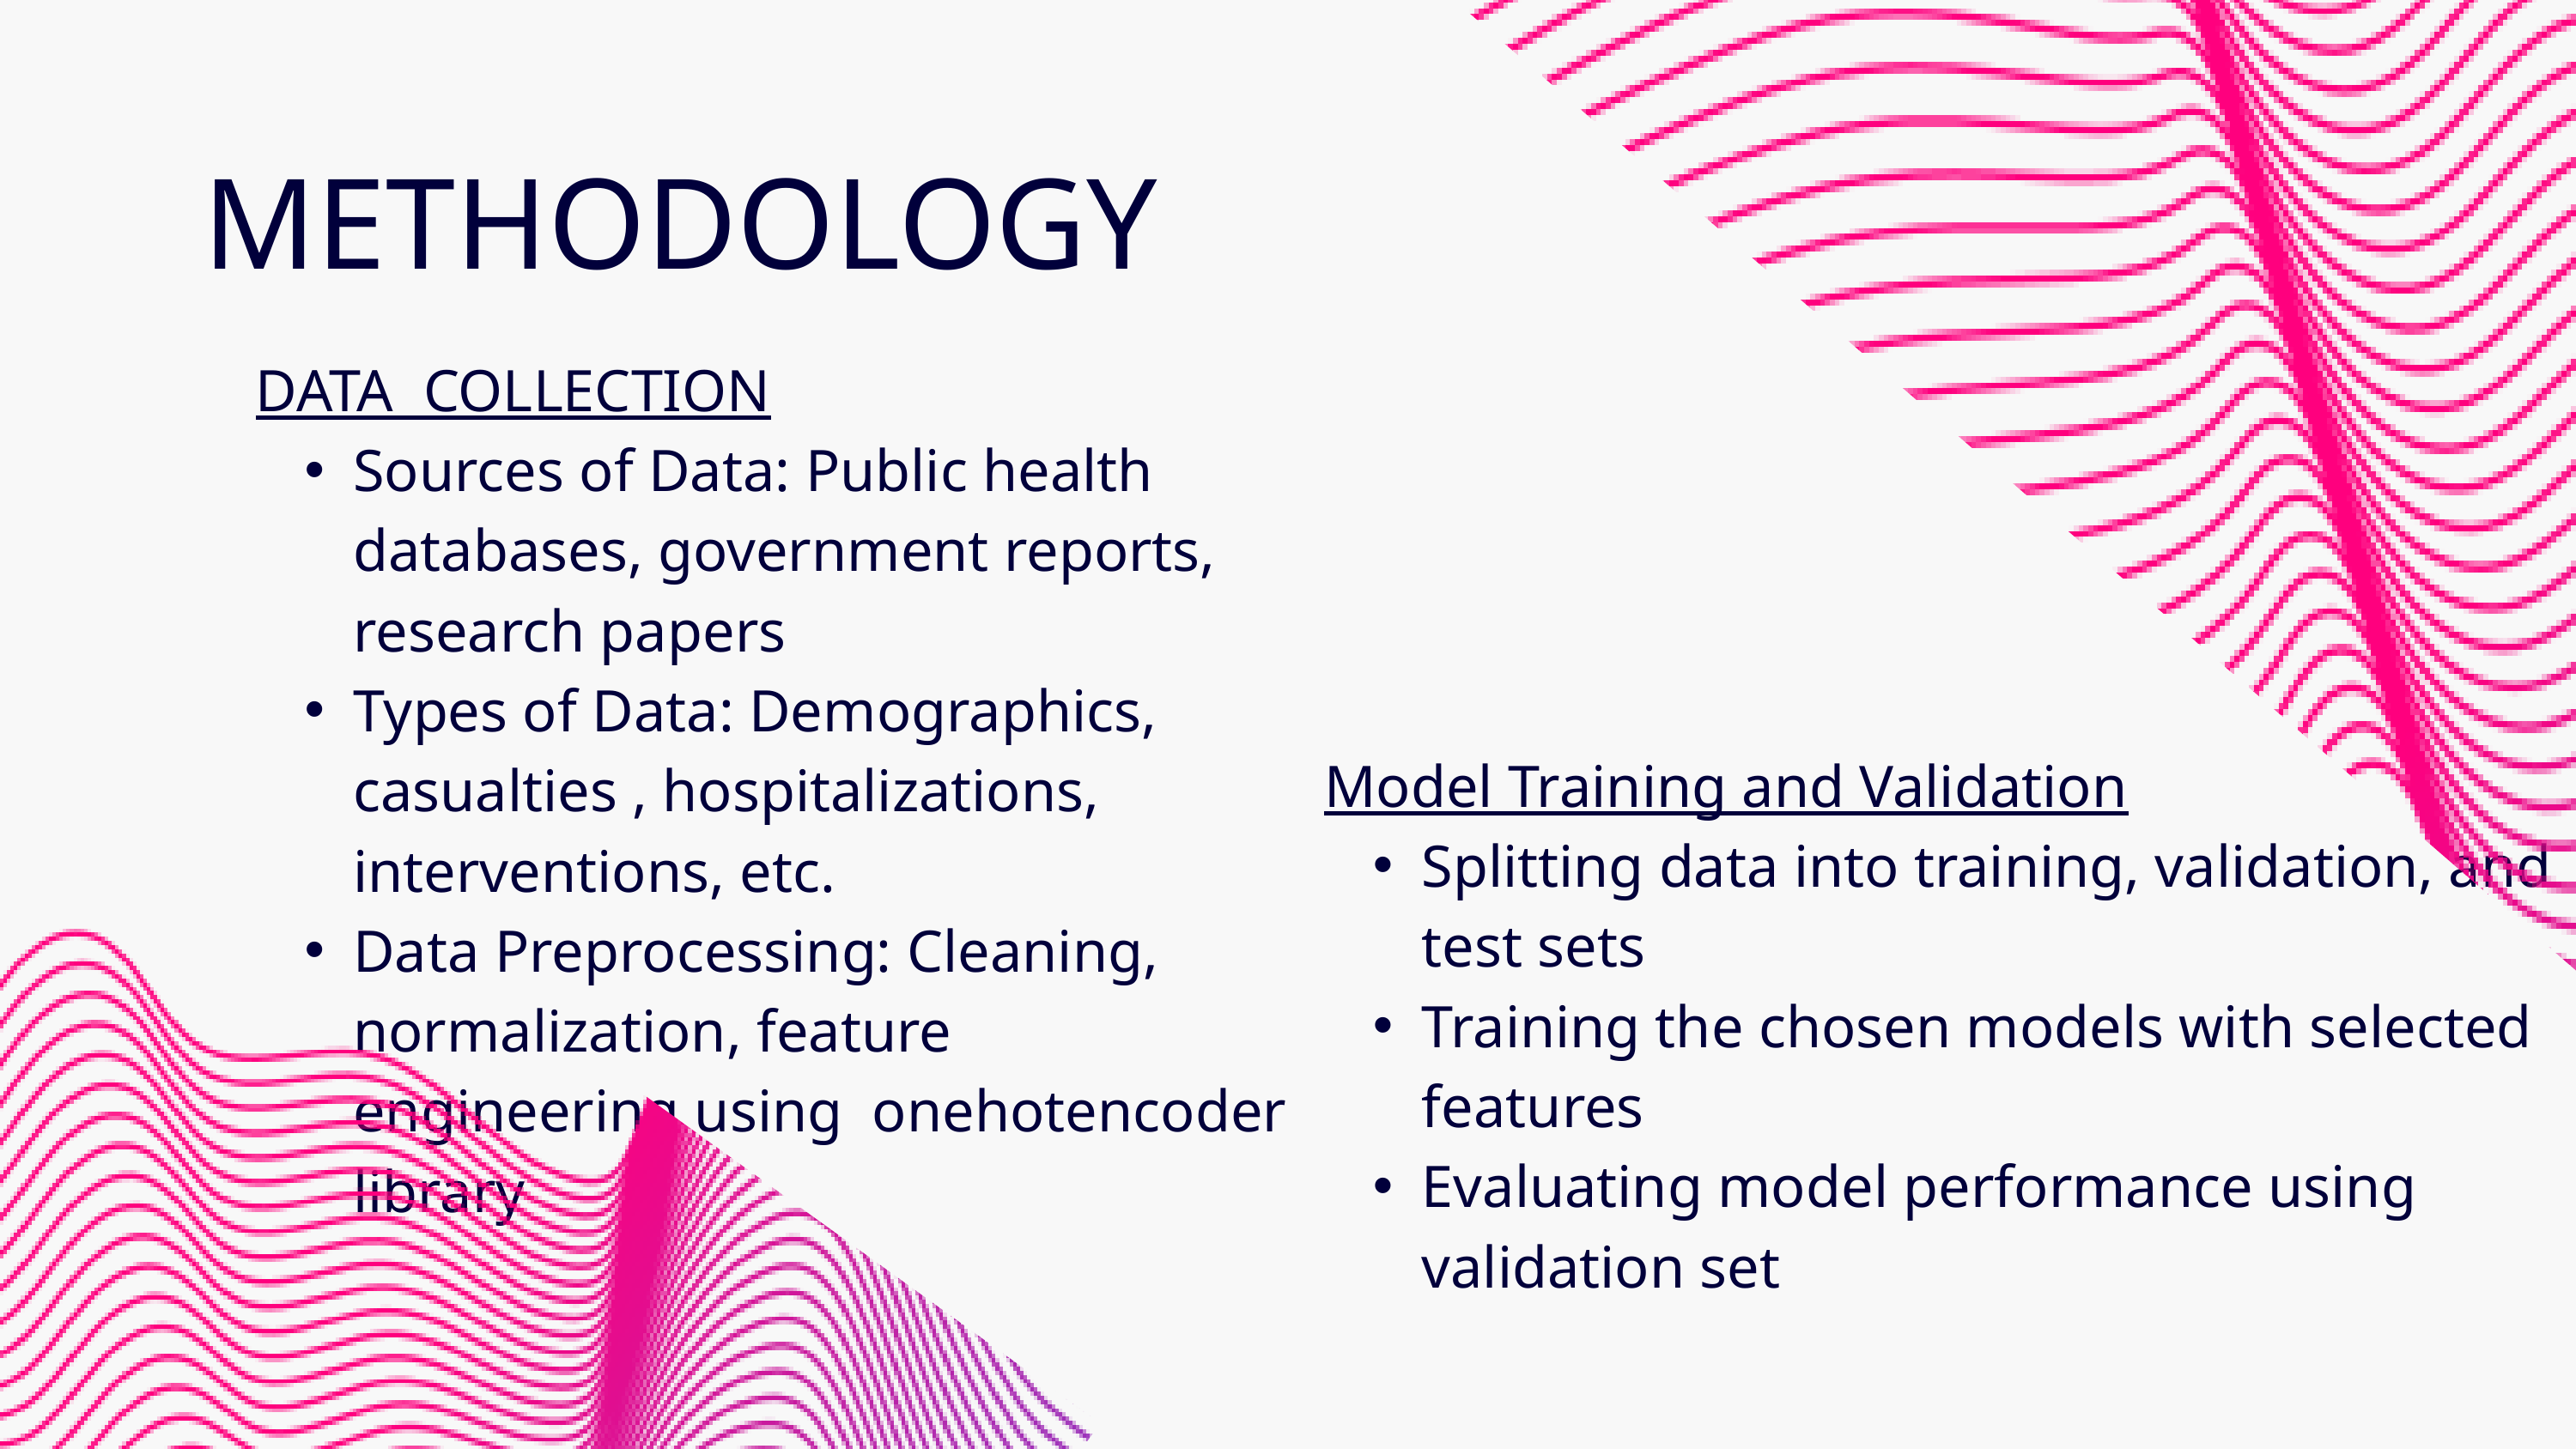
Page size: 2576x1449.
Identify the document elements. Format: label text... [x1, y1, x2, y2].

text_box [1454, 0, 2576, 971]
text_box METHODOLOGY [203, 143, 1241, 294]
text_box DATA COLLECTION Sources of Data: Public health databases, government reports, research papers Types of Data: Demographics, casualties , hospitalizations, interventions, etc. Data Preprocessing: Cleaning, normalization, feature engineering using onehotencoder library [255, 343, 1288, 1385]
text_box [0, 631, 1101, 1449]
text_box Model Training and Validation Splitting data into training, validation, and test sets Training the chosen models with selected features Evaluating model performance using validation set [1324, 738, 2576, 1379]
